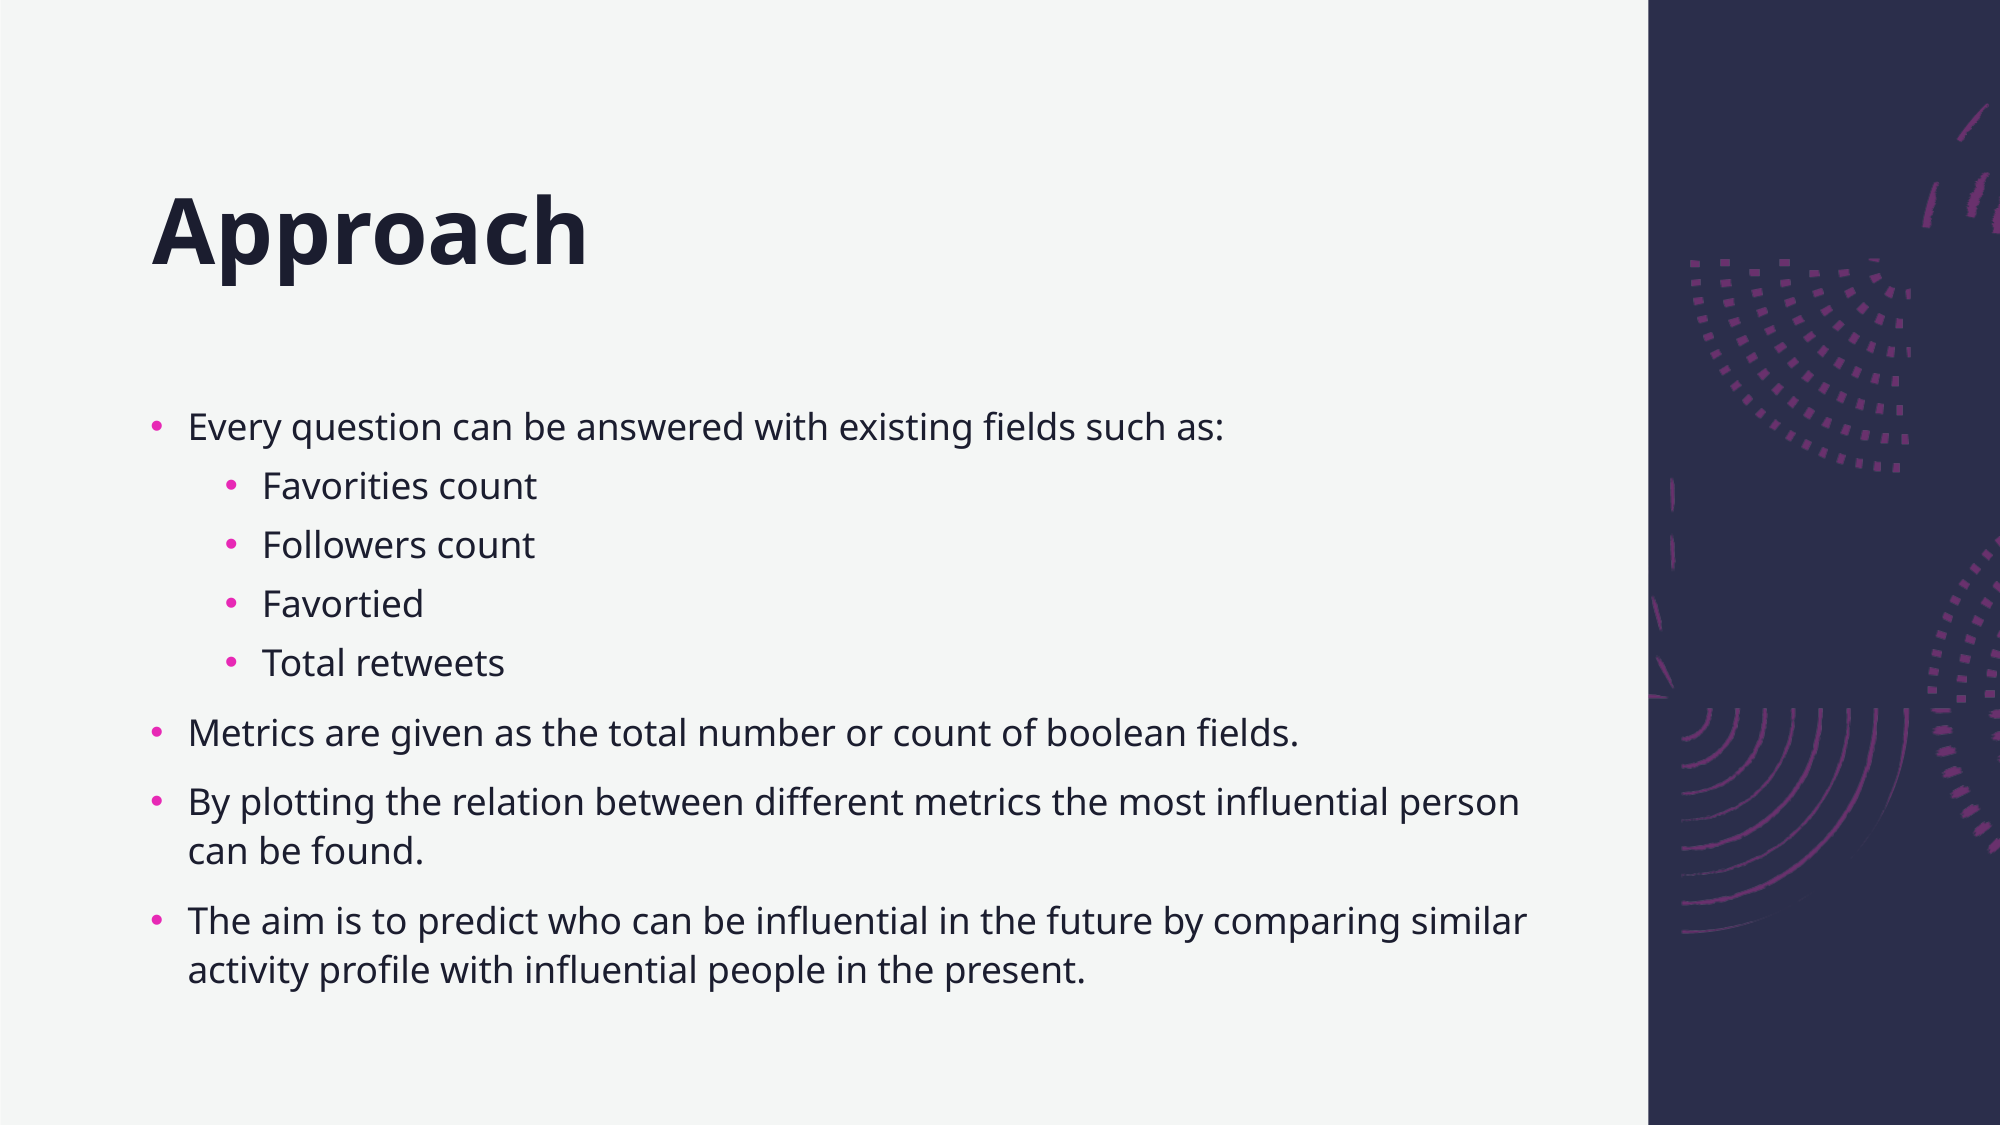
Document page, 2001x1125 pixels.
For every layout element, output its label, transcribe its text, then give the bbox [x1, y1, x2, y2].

title Approach [137, 91, 1575, 365]
text_box [1647, 0, 2000, 1125]
text_box [0, 0, 1647, 1125]
list Every question can be answered with existing fields such as: Favorities count Followers count Favortied Total retweets Metrics are given as the total number or count of boolean fields. By plotting the relation between different metrics the most influential person can be found. The aim is to predict who can be influential in the future by comparing similar activity profile with influential people in the present. [135, 391, 1573, 1003]
